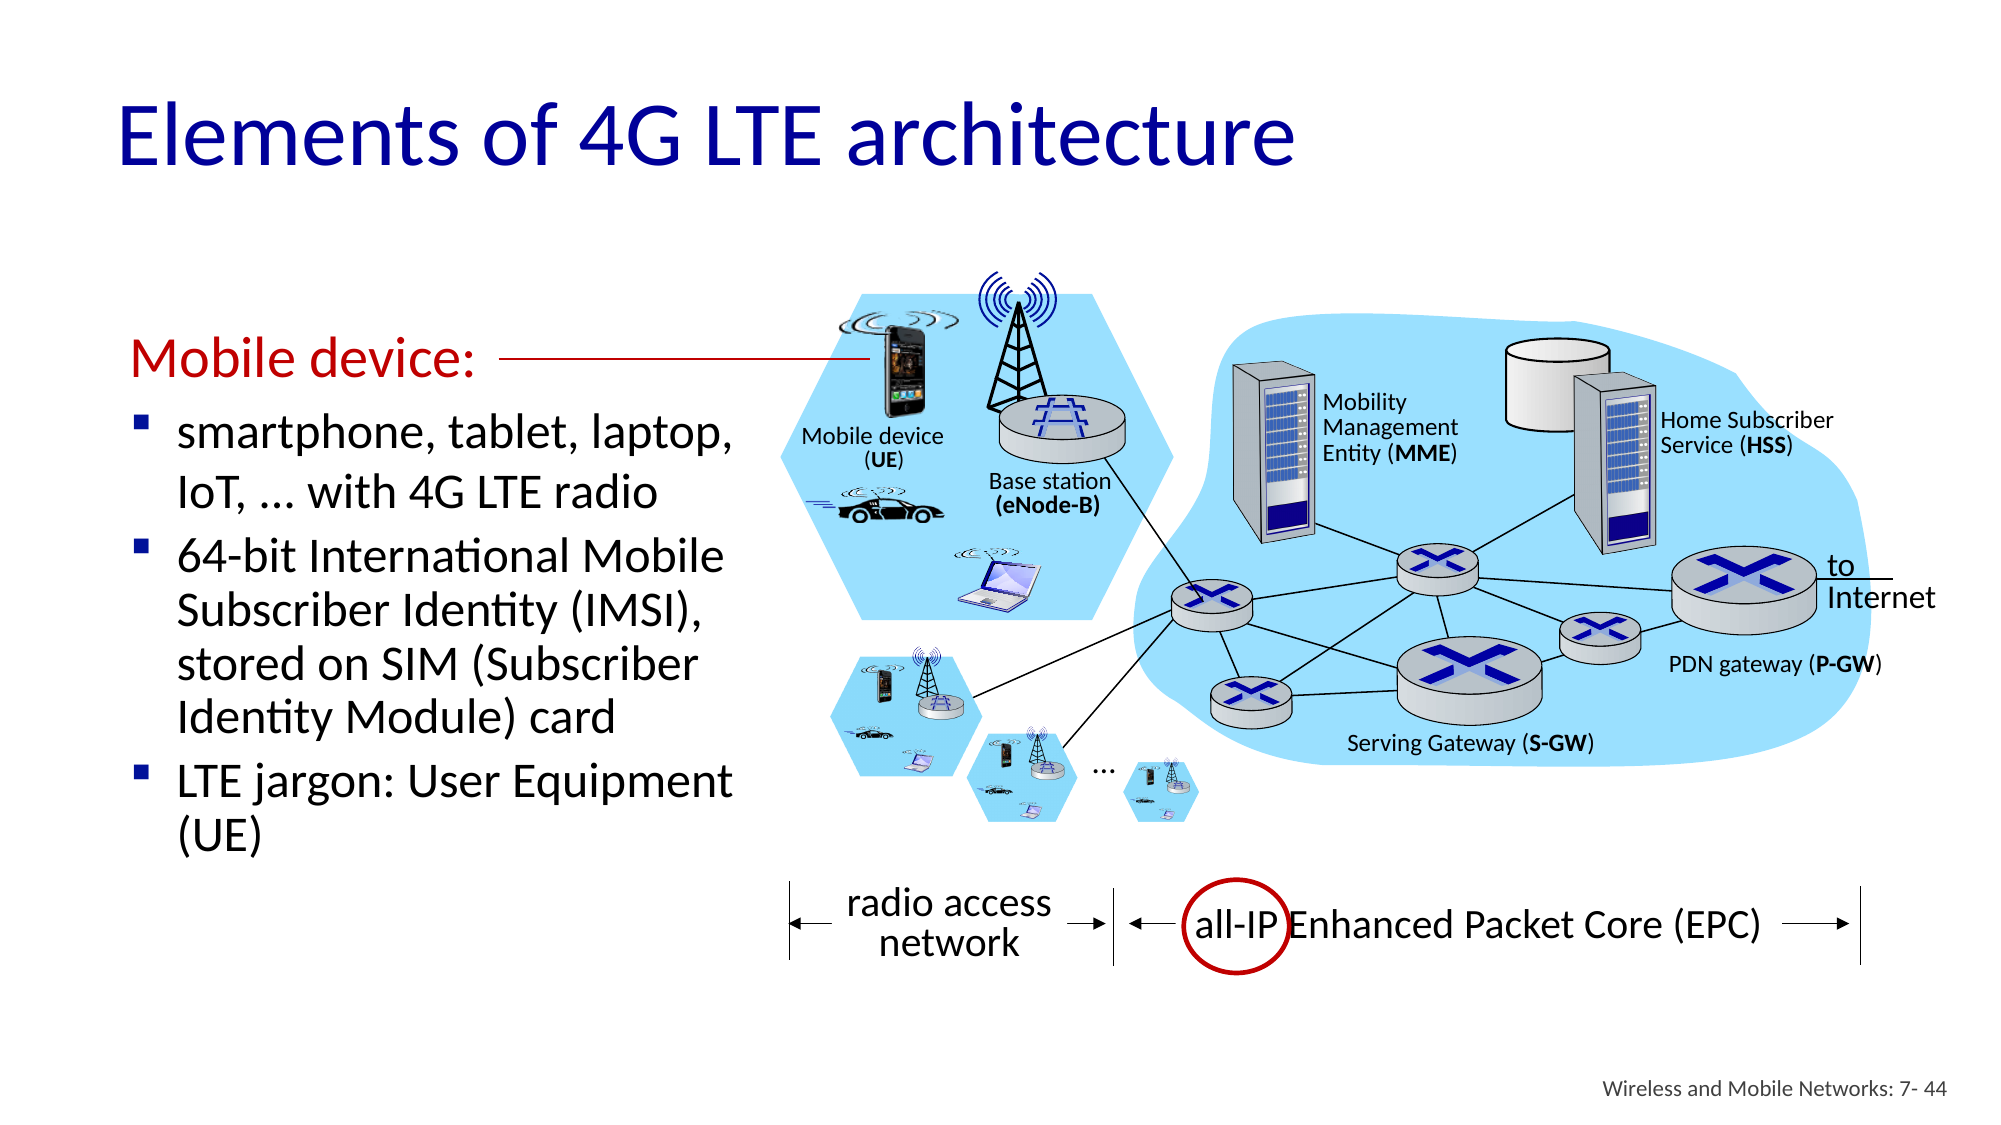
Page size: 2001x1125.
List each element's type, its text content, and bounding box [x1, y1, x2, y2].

title Elements of 4G LTE architecture [101, 62, 1827, 210]
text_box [115, 311, 870, 1075]
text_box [1128, 886, 1861, 965]
slide_number Wireless and Mobile Networks: 7- 44 [1512, 1056, 1963, 1117]
text_box … [1089, 767, 1120, 788]
text_box radio access network [870, 877, 1068, 923]
text_box radio access network [870, 924, 1068, 972]
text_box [748, 262, 1174, 621]
text_box [1207, 878, 1266, 886]
text_box [1205, 965, 1268, 975]
picture [870, 630, 1089, 834]
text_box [957, 313, 1953, 767]
picture [1120, 749, 1207, 831]
